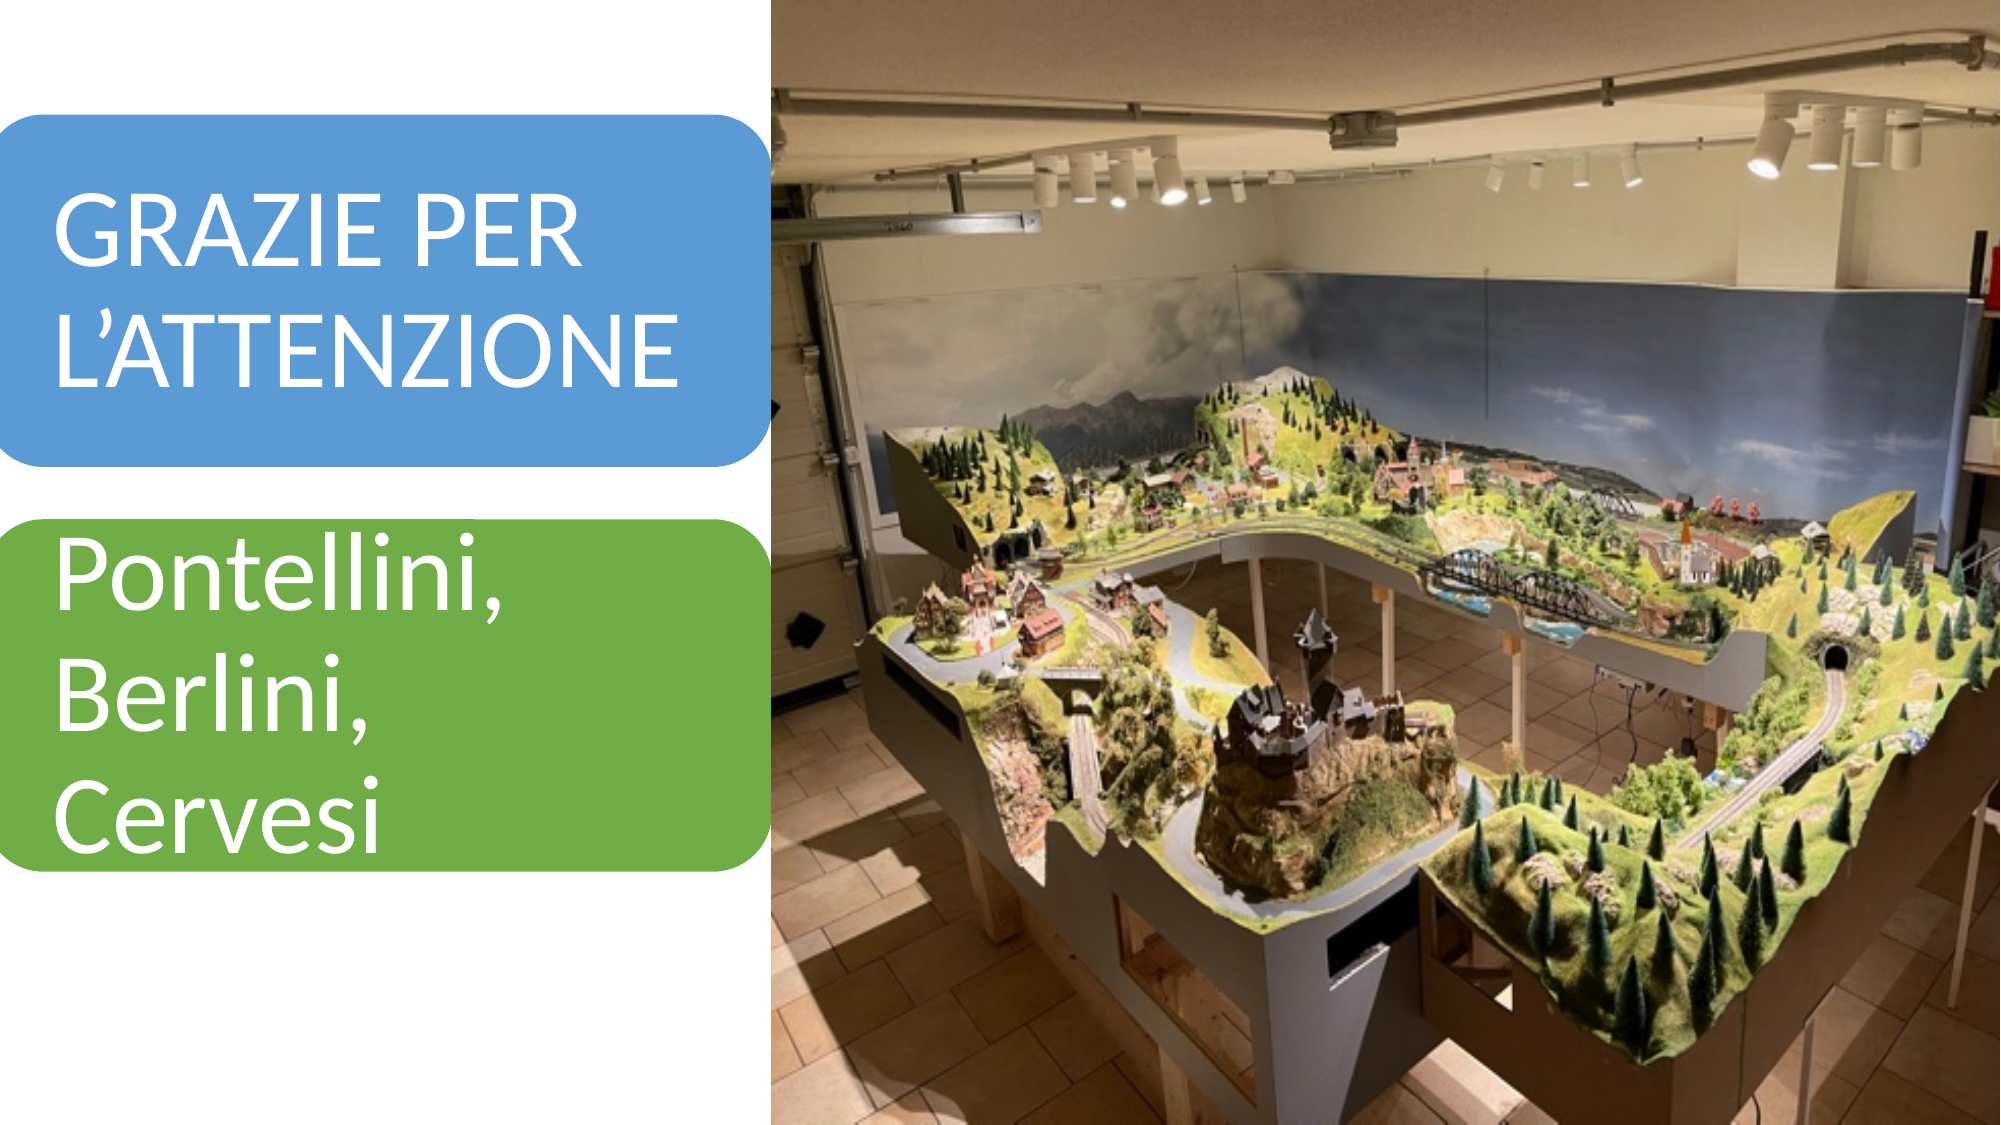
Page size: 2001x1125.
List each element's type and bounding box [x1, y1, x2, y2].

picture [771, 0, 2000, 1125]
text_box [0, 57, 771, 902]
